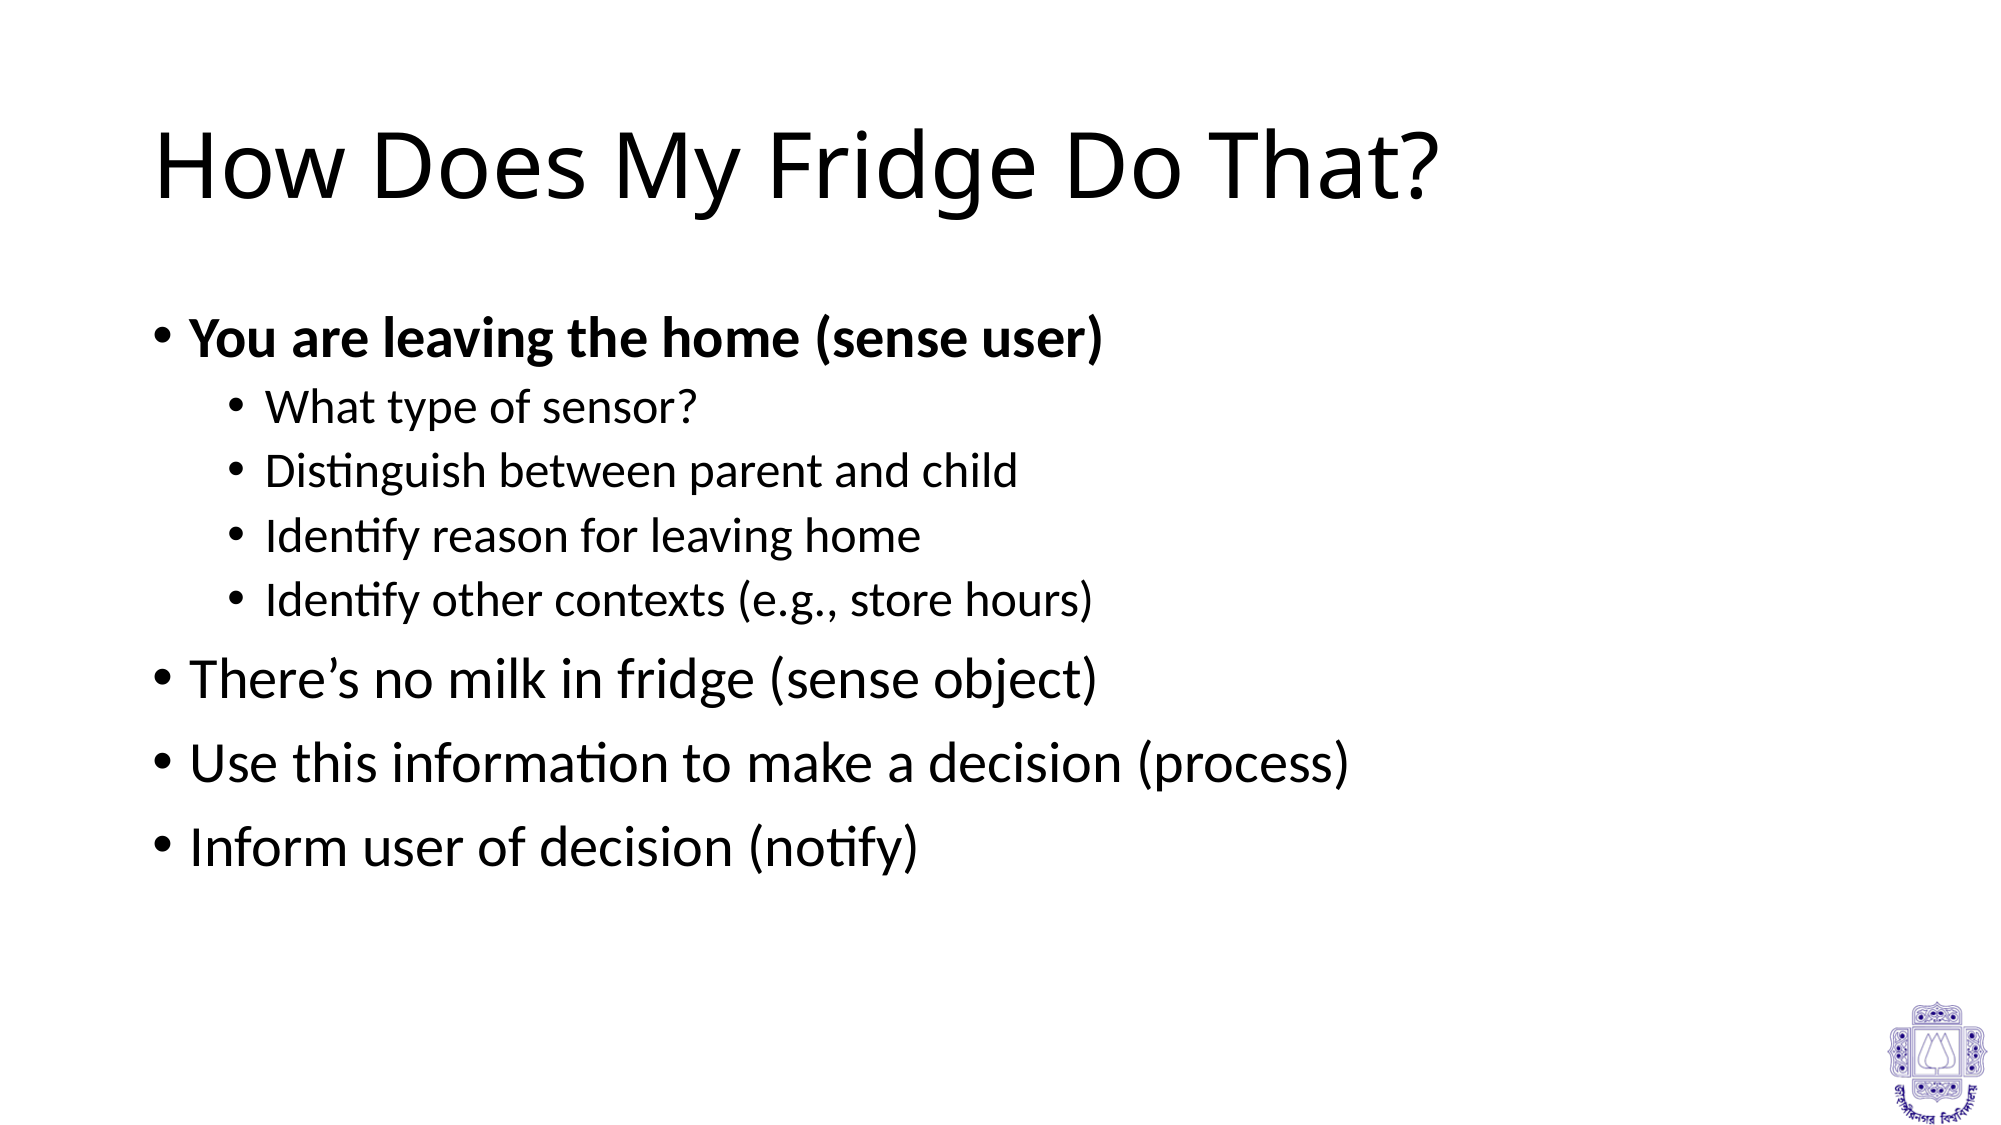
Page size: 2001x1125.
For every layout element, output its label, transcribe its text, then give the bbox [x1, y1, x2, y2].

title How Does My Fridge Do That? [137, 59, 1863, 278]
list You are leaving the home (sense user) What type of sensor? Distinguish between parent and child Identify reason for leaving home Identify other contexts (e.g., store hours) There’s no milk in fridge (sense object) Use this information to make a decision (process) Inform user of decision (notify) [137, 299, 1863, 1014]
picture [1887, 1001, 1988, 1125]
